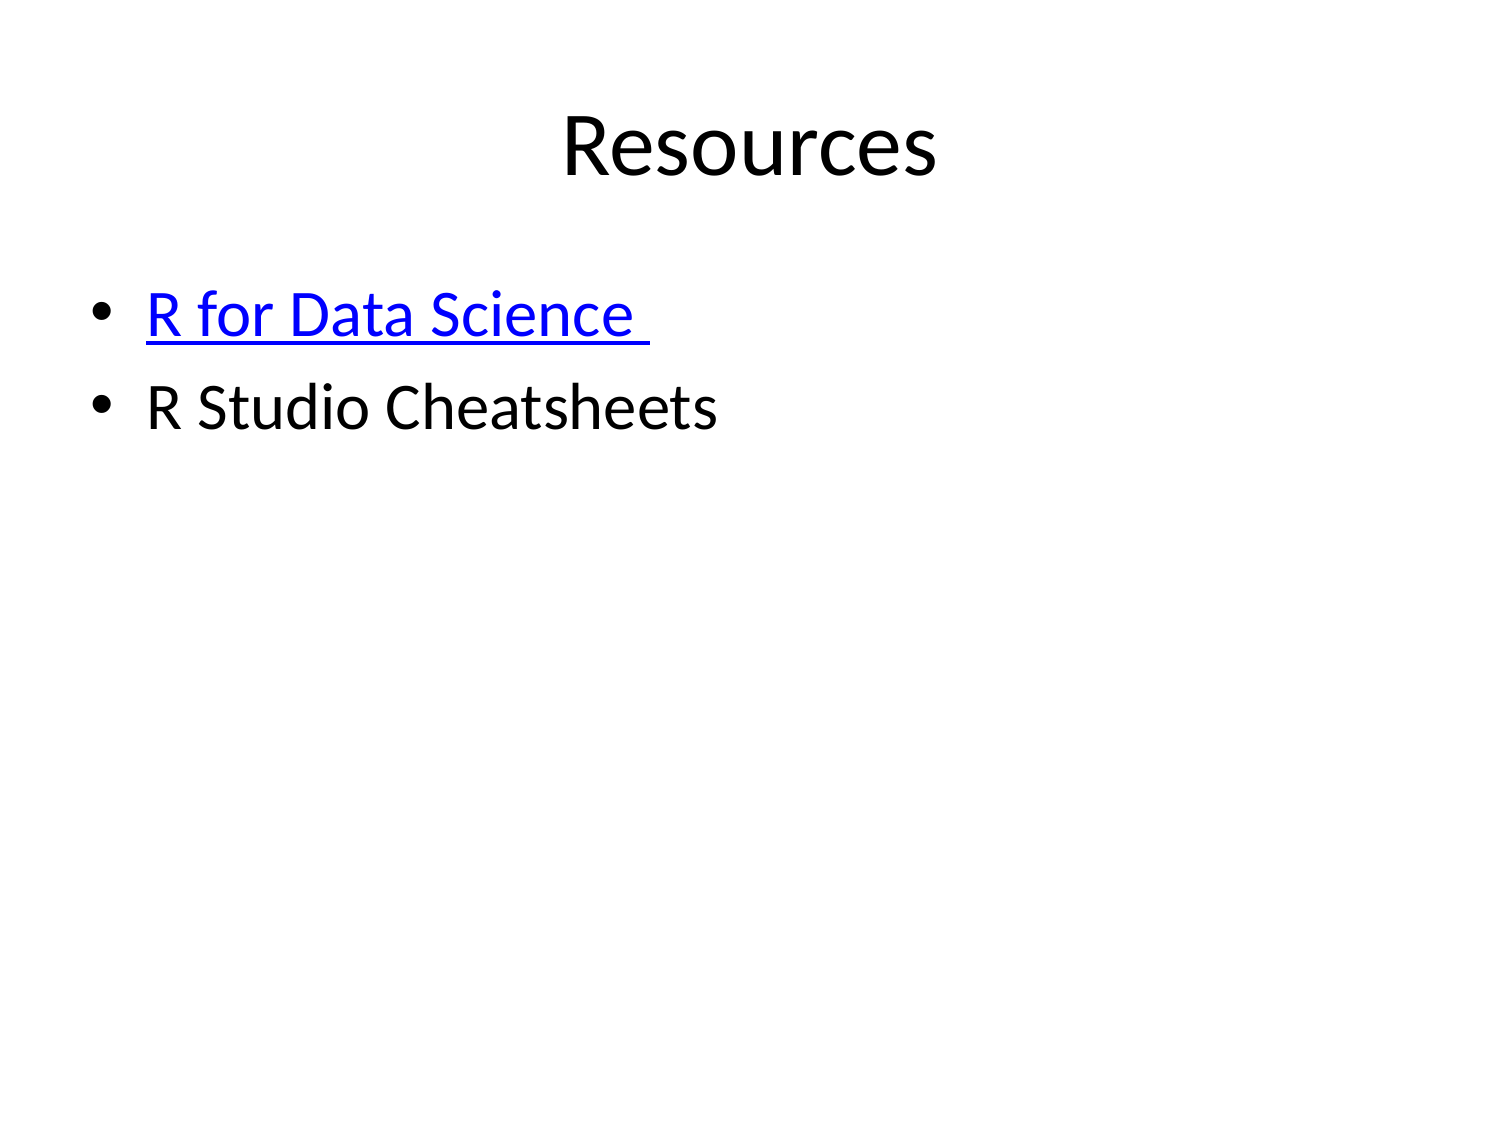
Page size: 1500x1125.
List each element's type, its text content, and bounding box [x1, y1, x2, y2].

list R for Data Science R Studio Cheatsheets [75, 262, 1425, 1005]
title Resources [75, 45, 1425, 233]
